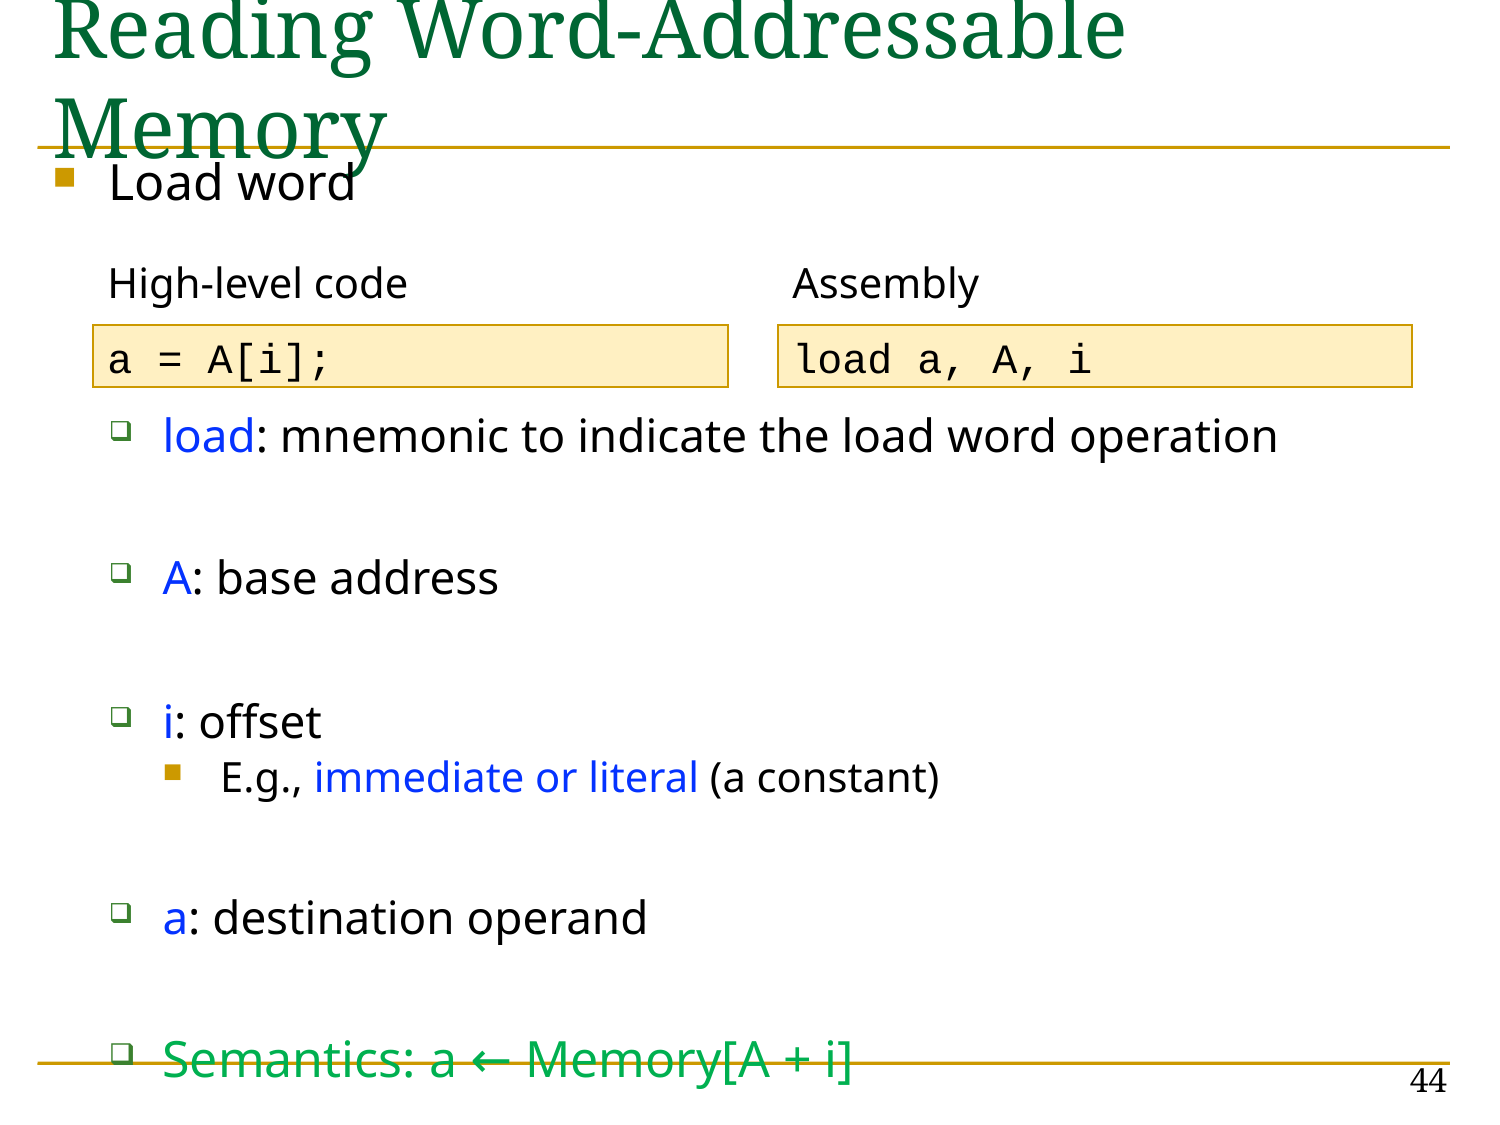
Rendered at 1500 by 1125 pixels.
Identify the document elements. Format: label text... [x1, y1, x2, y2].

slide_number 44 [1111, 1036, 1462, 1112]
text_box load a, A, i [777, 325, 1413, 388]
text_box a = A[i]; [92, 325, 728, 388]
text_box High-level code [92, 249, 728, 325]
list Load word load: mnemonic to indicate the load word operation A: base address i: offset E.g., immediate or literal (a constant) a: destination operand Semantics: a ← Memory[A + i] [37, 149, 1450, 1063]
text_box Assembly [777, 249, 1413, 325]
title Reading Word-Addressable Memory [37, 0, 1450, 149]
